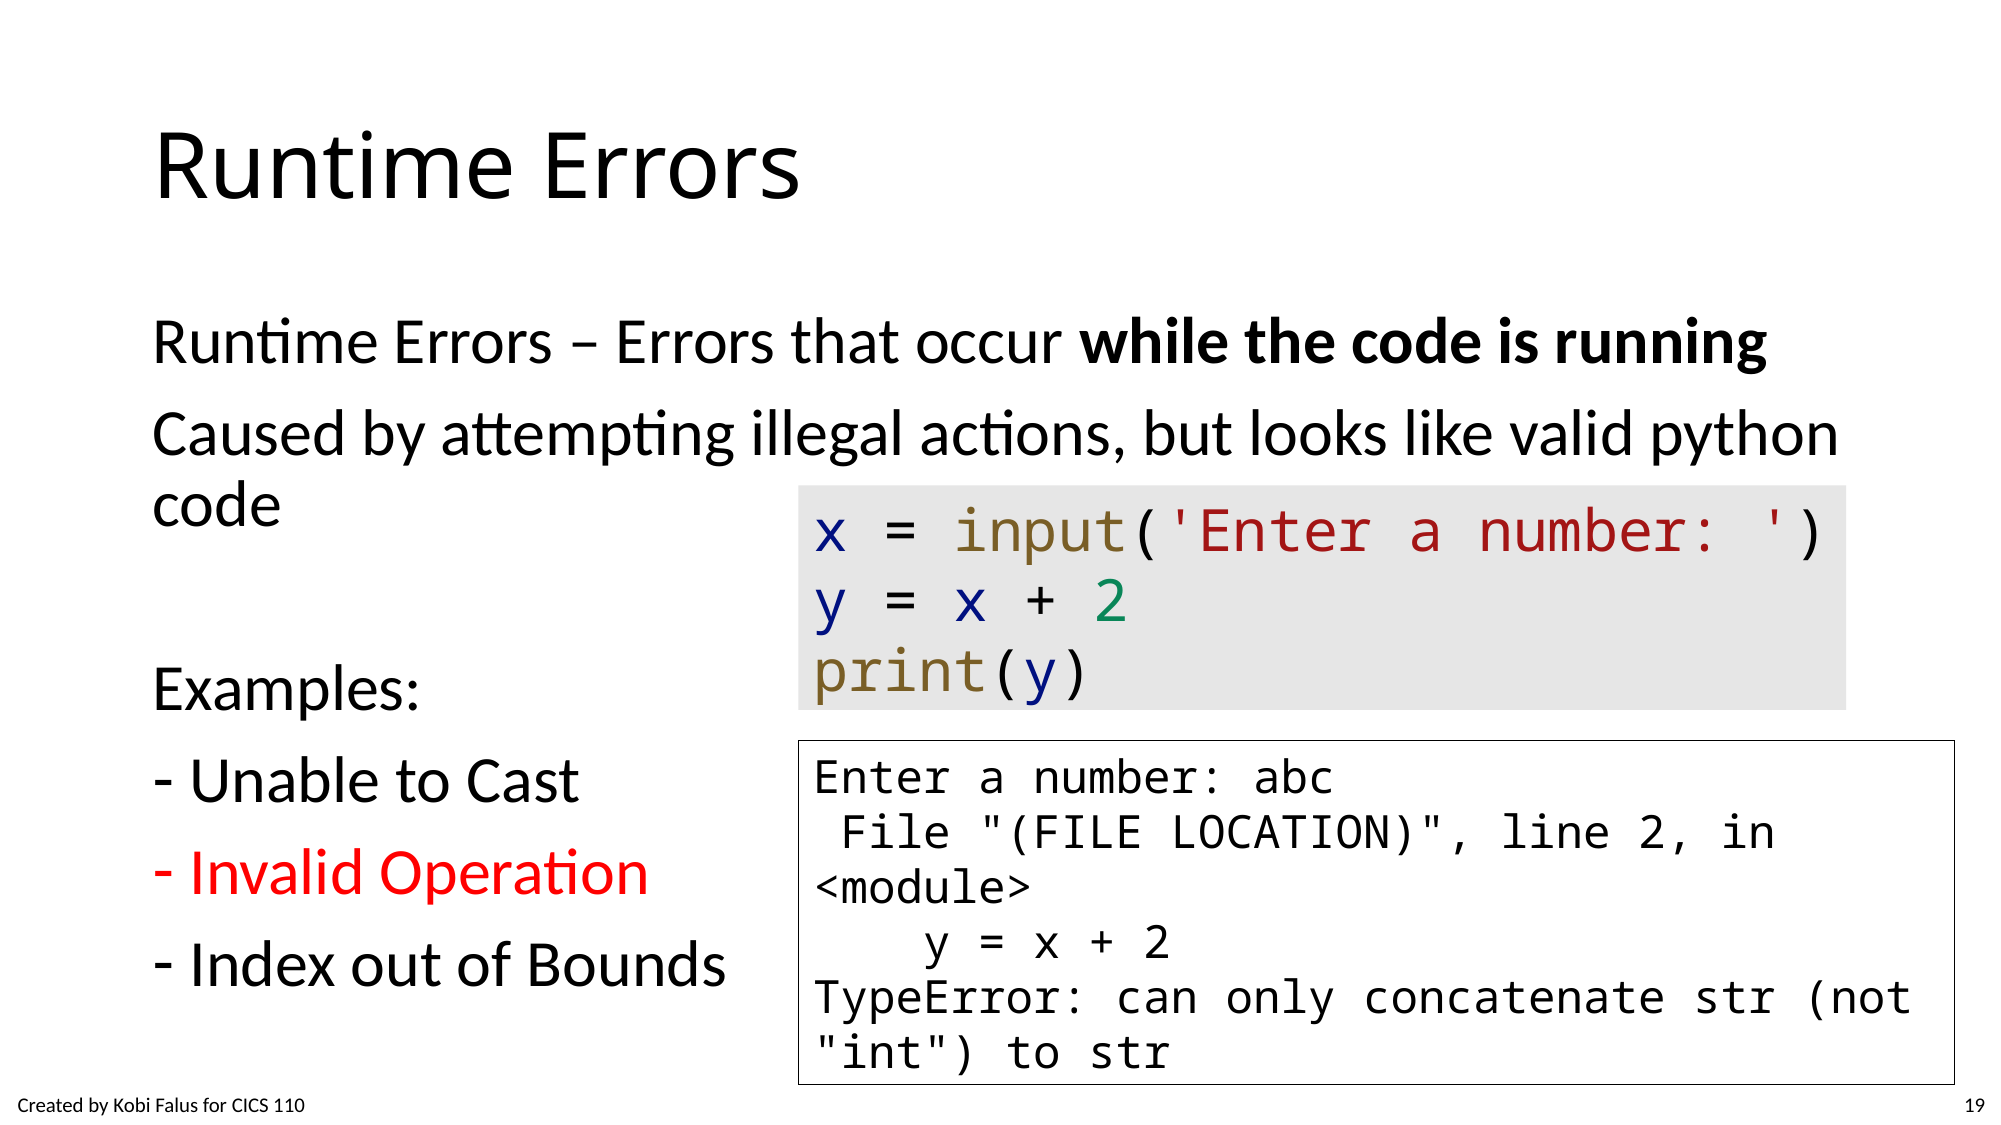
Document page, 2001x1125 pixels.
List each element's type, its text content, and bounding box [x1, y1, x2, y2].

list Runtime Errors – Errors that occur while the code is running Caused by attempting illegal actions, but looks like valid python code Examples: Unable to Cast Invalid Operation Index out of Bounds [137, 299, 1863, 1014]
title Runtime Errors [137, 59, 1863, 278]
text_box x = input('Enter a number: ') y = x + 2 print(y) [798, 485, 1847, 710]
text_box Enter a number: abc File "(FILE LOCATION)", line 2, in <module> y = x + 2 TypeError: can only concatenate str (not "int") to str [798, 740, 1955, 1085]
